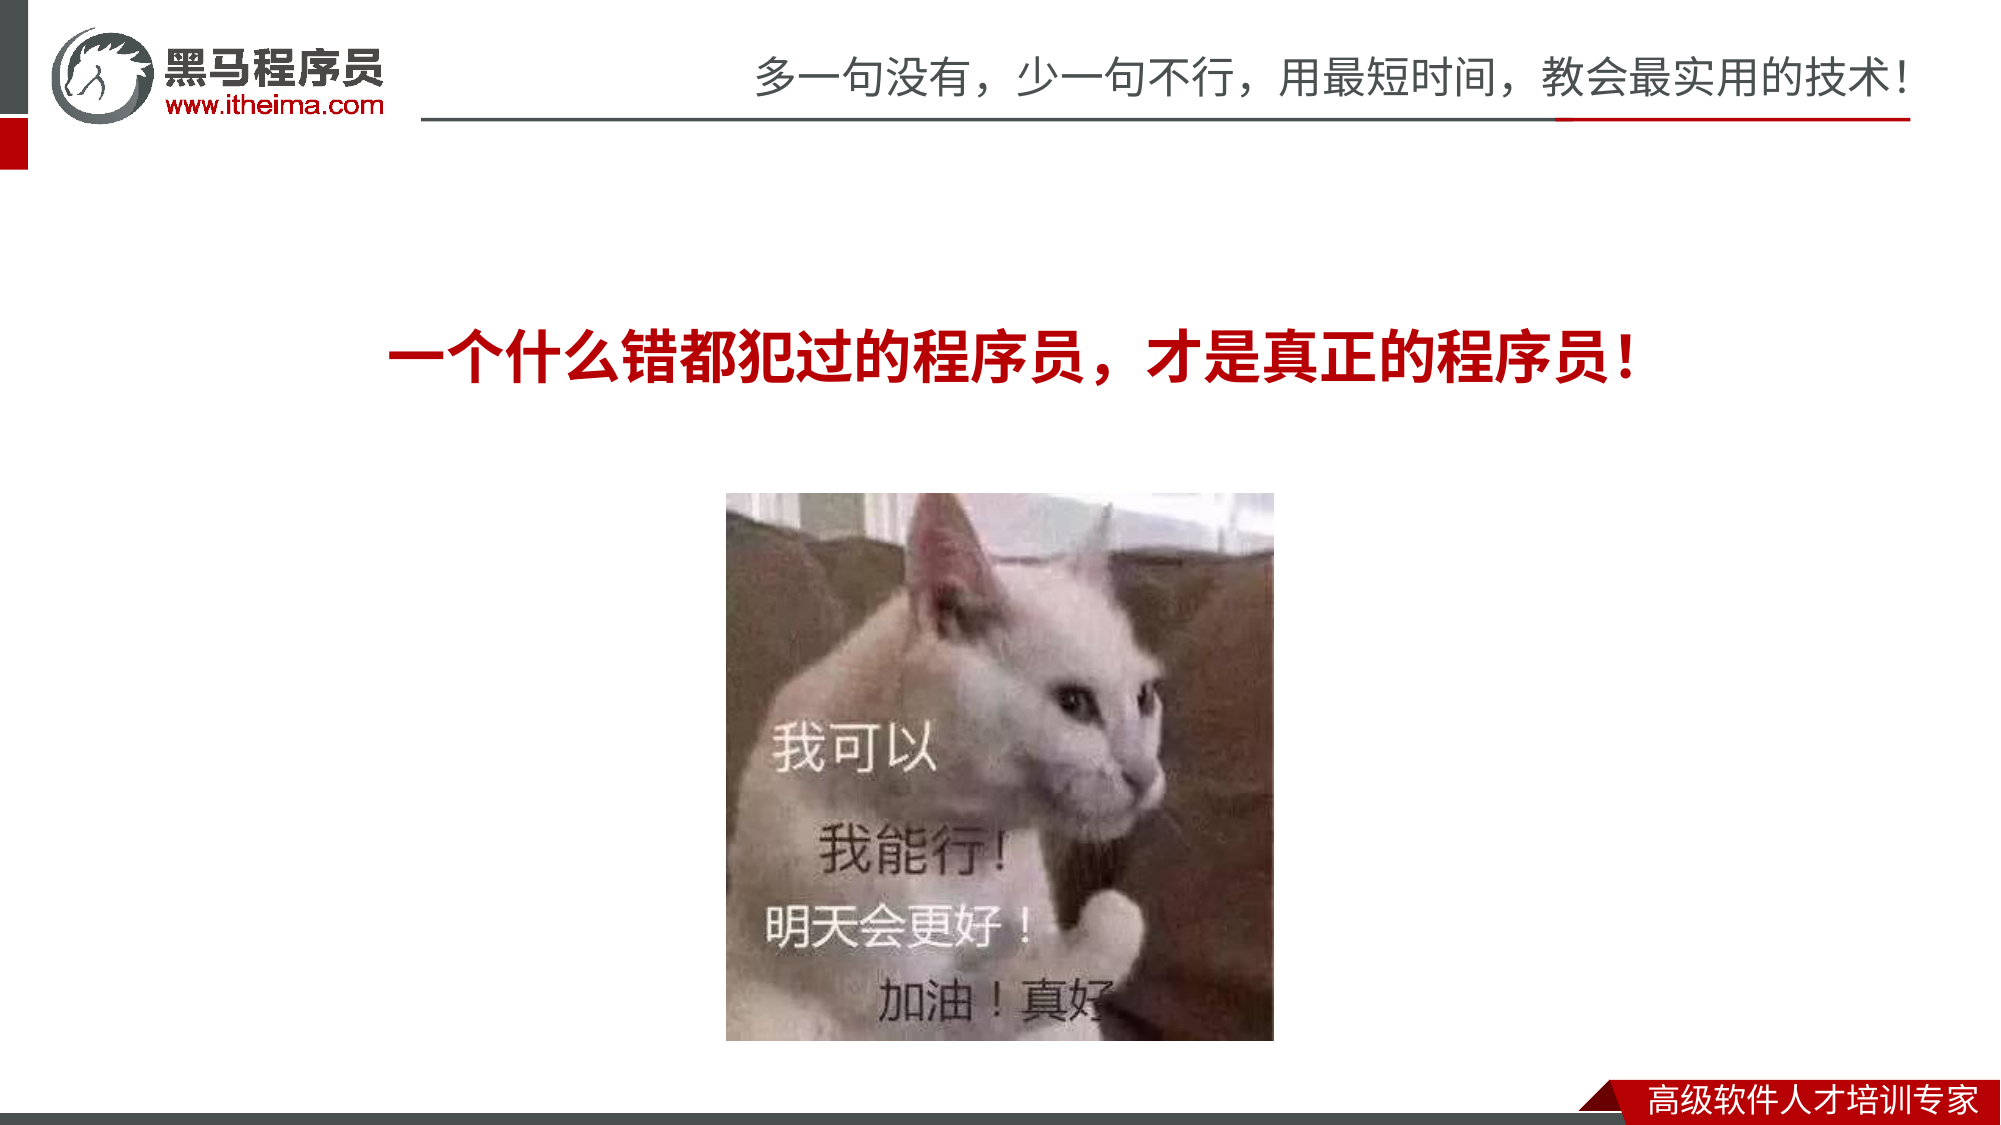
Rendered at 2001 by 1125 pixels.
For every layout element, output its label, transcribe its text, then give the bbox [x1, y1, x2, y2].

text_box 一个什么错都犯过的程序员，才是真正的程序员！ [232, 168, 1825, 508]
picture [726, 493, 1274, 1041]
picture [50, 26, 384, 125]
